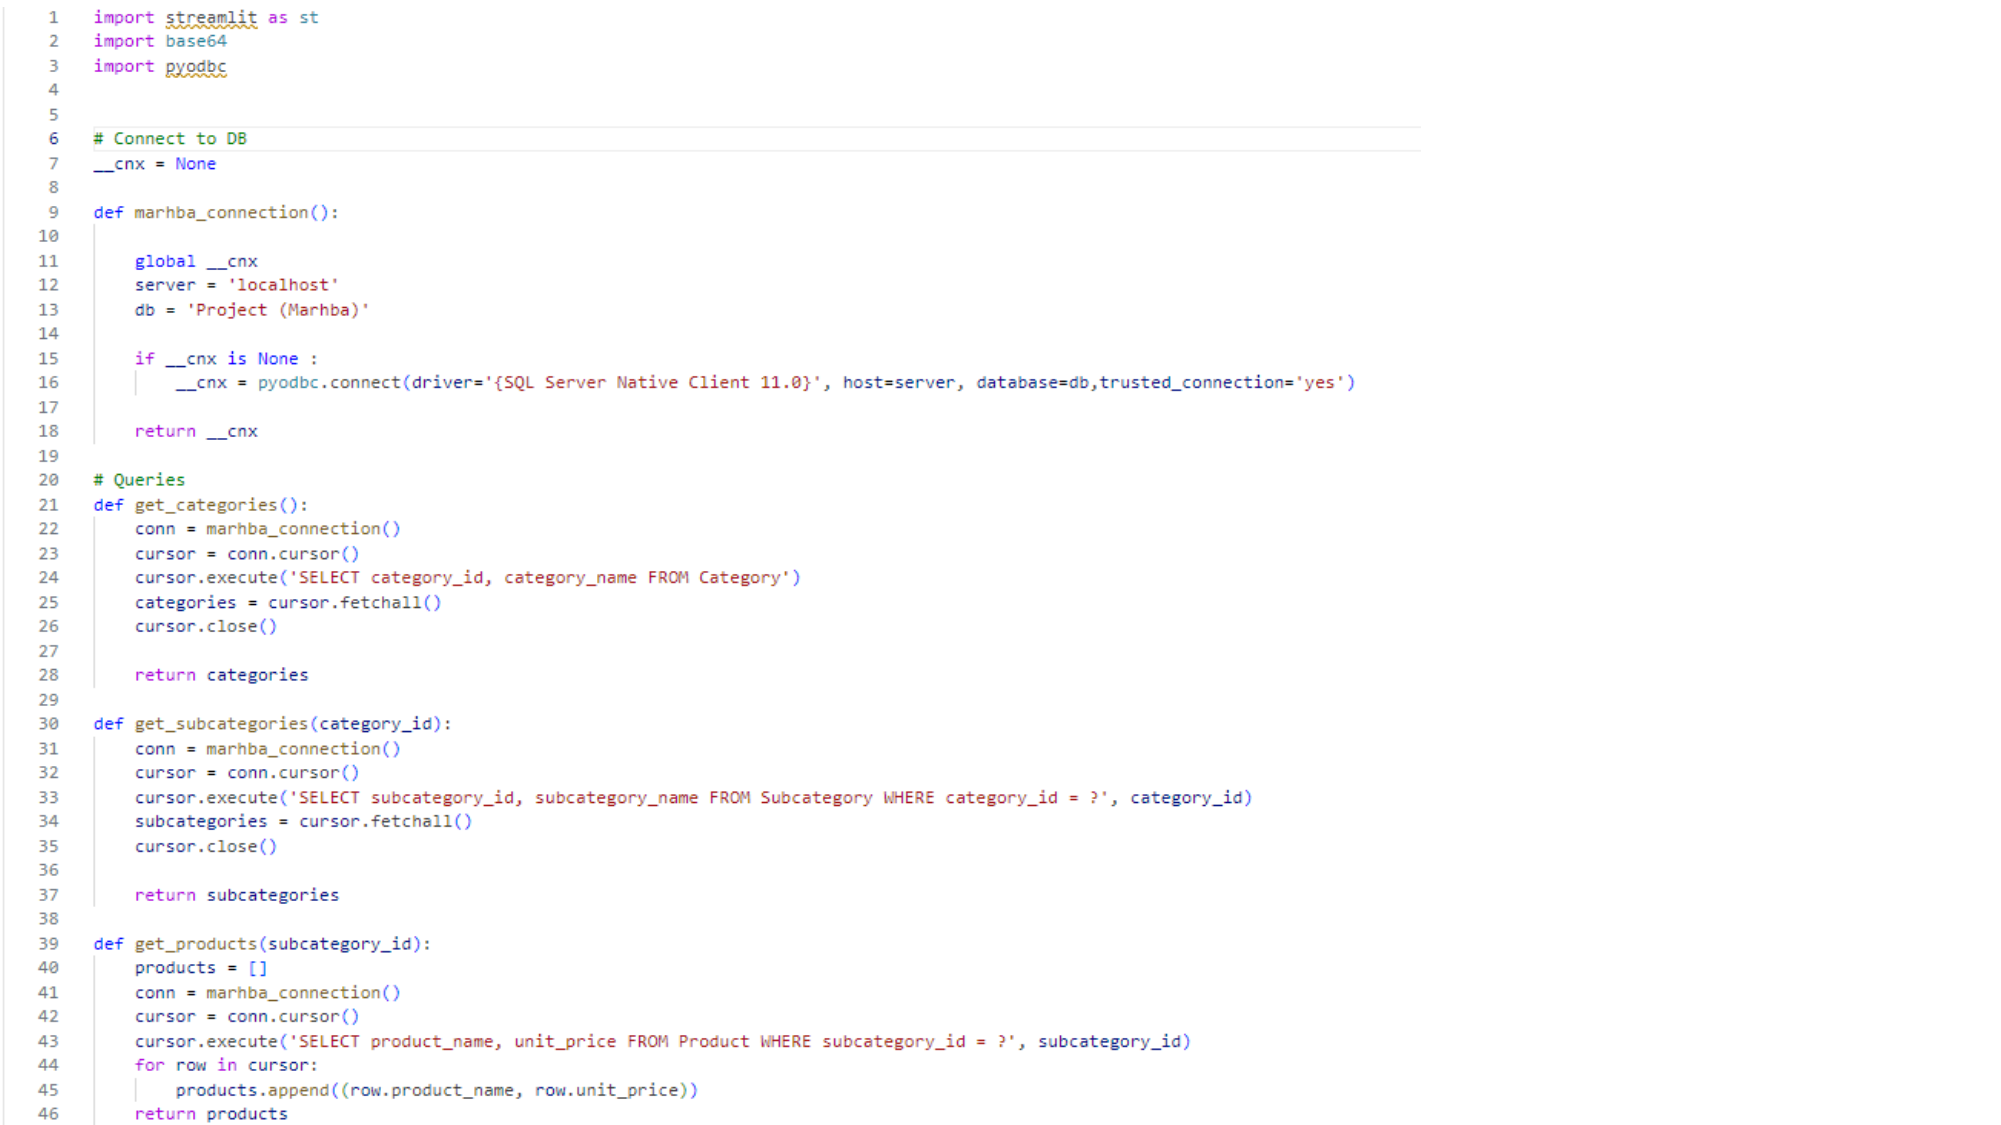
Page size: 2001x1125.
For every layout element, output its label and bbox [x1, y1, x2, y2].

list [0, 7, 1421, 1125]
